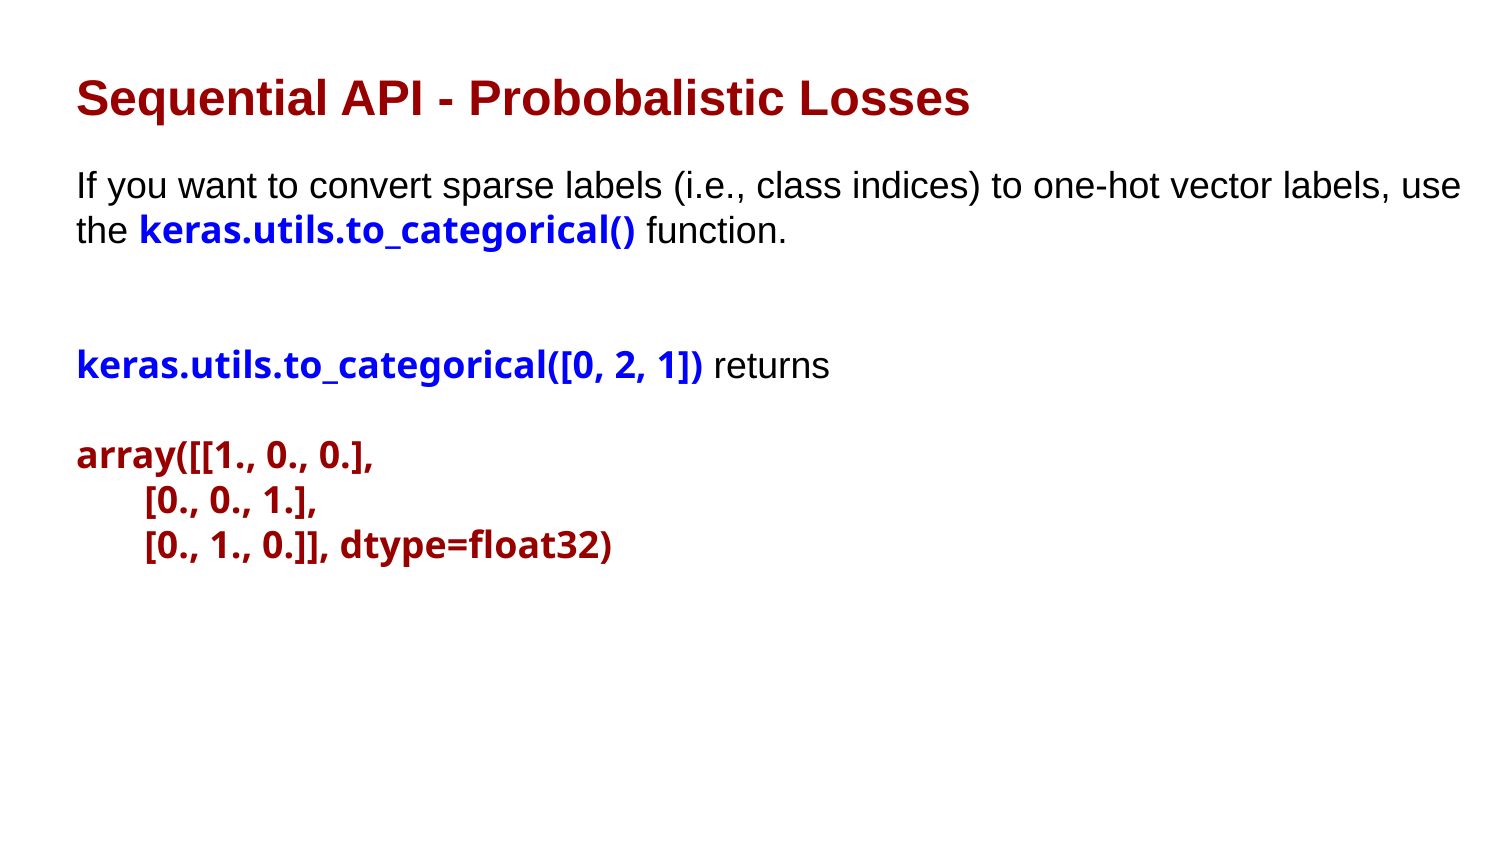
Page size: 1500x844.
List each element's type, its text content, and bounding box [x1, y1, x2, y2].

text_box Sequential API - Probobalistic Losses [61, 50, 1361, 146]
text_box If you want to convert sparse labels (i.e., class indices) to one-hot vector labels, use the keras.utils.to_categorical() function. keras.utils.to_categorical([0, 2, 1]) returns array([[1., 0., 0.], [0., 0., 1.], [0., 1., 0.]], dtype=float32) [61, 146, 1486, 819]
